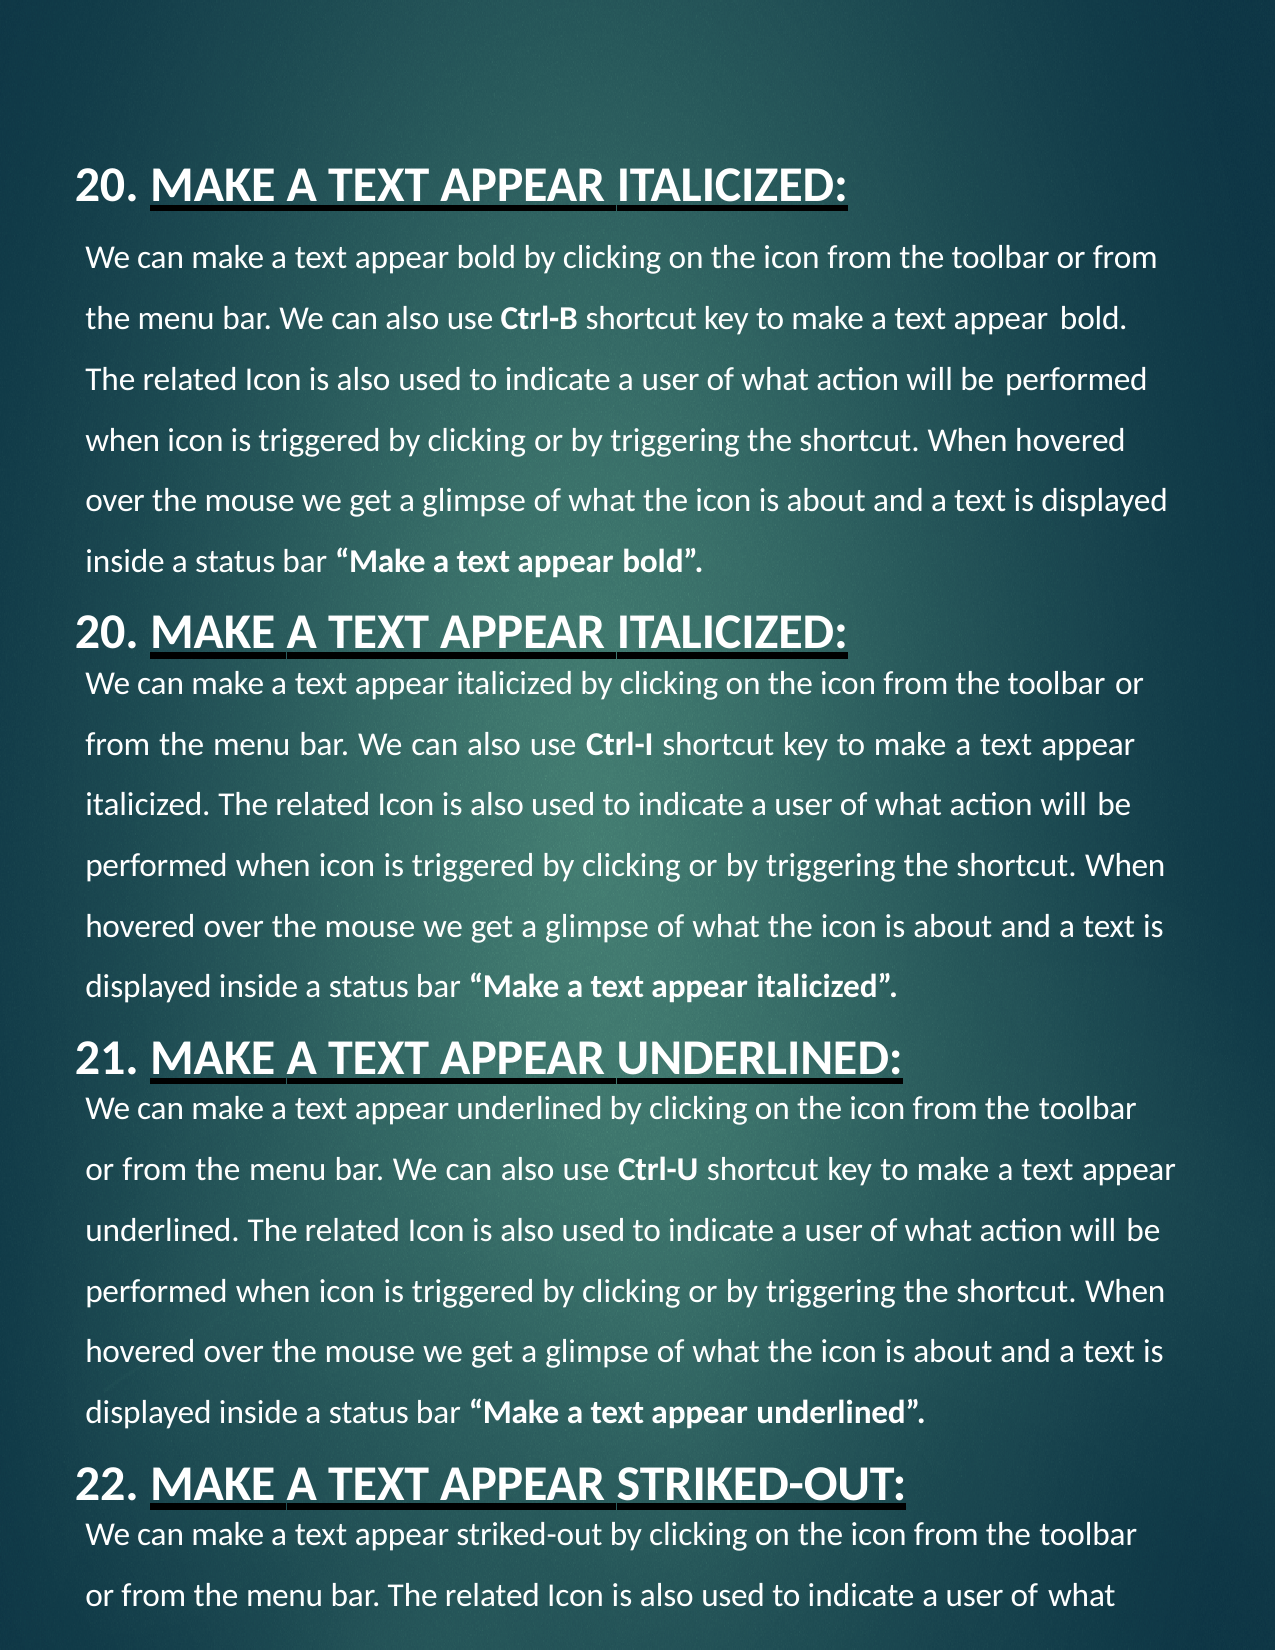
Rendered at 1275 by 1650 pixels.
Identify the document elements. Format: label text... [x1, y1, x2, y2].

title MAKE A TEXT APPEAR ITALICIZED: [72, 149, 1163, 212]
text_box We can make a text appear bold by clicking on the icon from the toolbar or from the menu bar. We can also use Ctrl-B shortcut key to make a text appear bold. The related Icon is also used to indicate a user of what action will be performed when icon is triggered by clicking or by triggering the shortcut. When hovered over the mouse we get a glimpse of what the icon is about and a text is displayed inside a status bar “Make a text appear bold”. MAKE A TEXT APPEAR ITALICIZED: We can make a text appear italicized by clicking on the icon from the toolbar or from the menu bar. We can also use Ctrl-I shortcut key to make a text appear italicized. The related Icon is also used to indicate a user of what action will be performed when icon is triggered by clicking or by triggering the shortcut. When hovered over the mouse we get a glimpse of what the icon is about and a text is displayed inside a status bar “Make a text appear italicized”. MAKE A TEXT APPEAR UNDERLINED: We can make a text appear underlined by clicking on the icon from the toolbar or from the menu bar. We can also use Ctrl-U shortcut key to make a text appear underlined. The related Icon is also used to indicate a user of what action will be performed when icon is triggered by clicking or by triggering the shortcut. When hovered over the mouse we get a glimpse of what the icon is about and a text is displayed inside a status bar “Make a text appear underlined”. MAKE A TEXT APPEAR STRIKED-OUT: We can make a text appear striked-out by clicking on the icon from the toolbar or from the menu bar. The related Icon is also used to indicate a user of what [72, 212, 1186, 1613]
